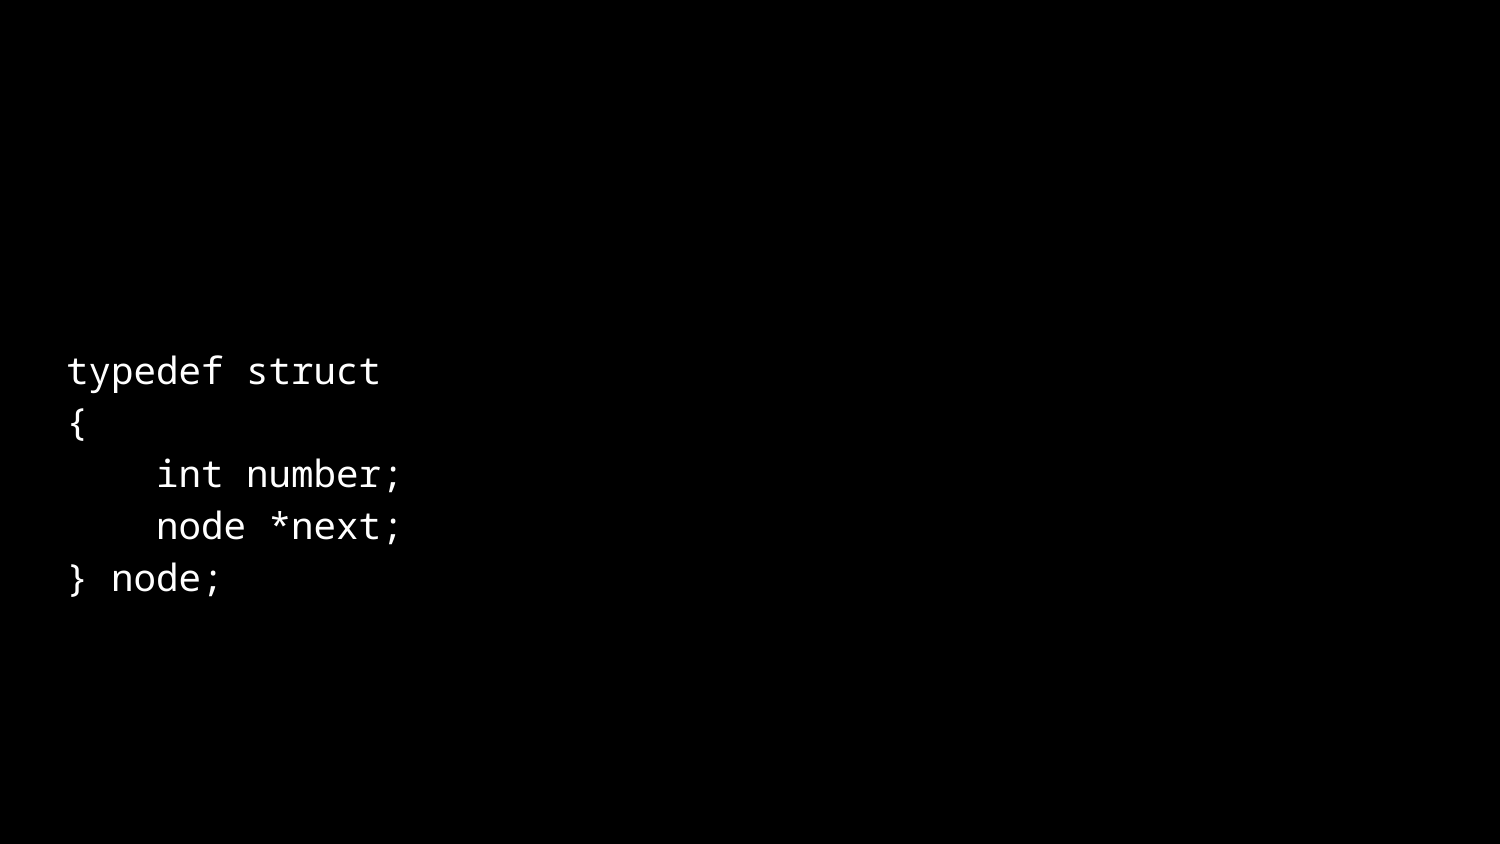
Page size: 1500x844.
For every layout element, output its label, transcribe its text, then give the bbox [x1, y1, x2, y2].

list typedef struct { int number; node *next; } node; [51, 189, 1449, 750]
